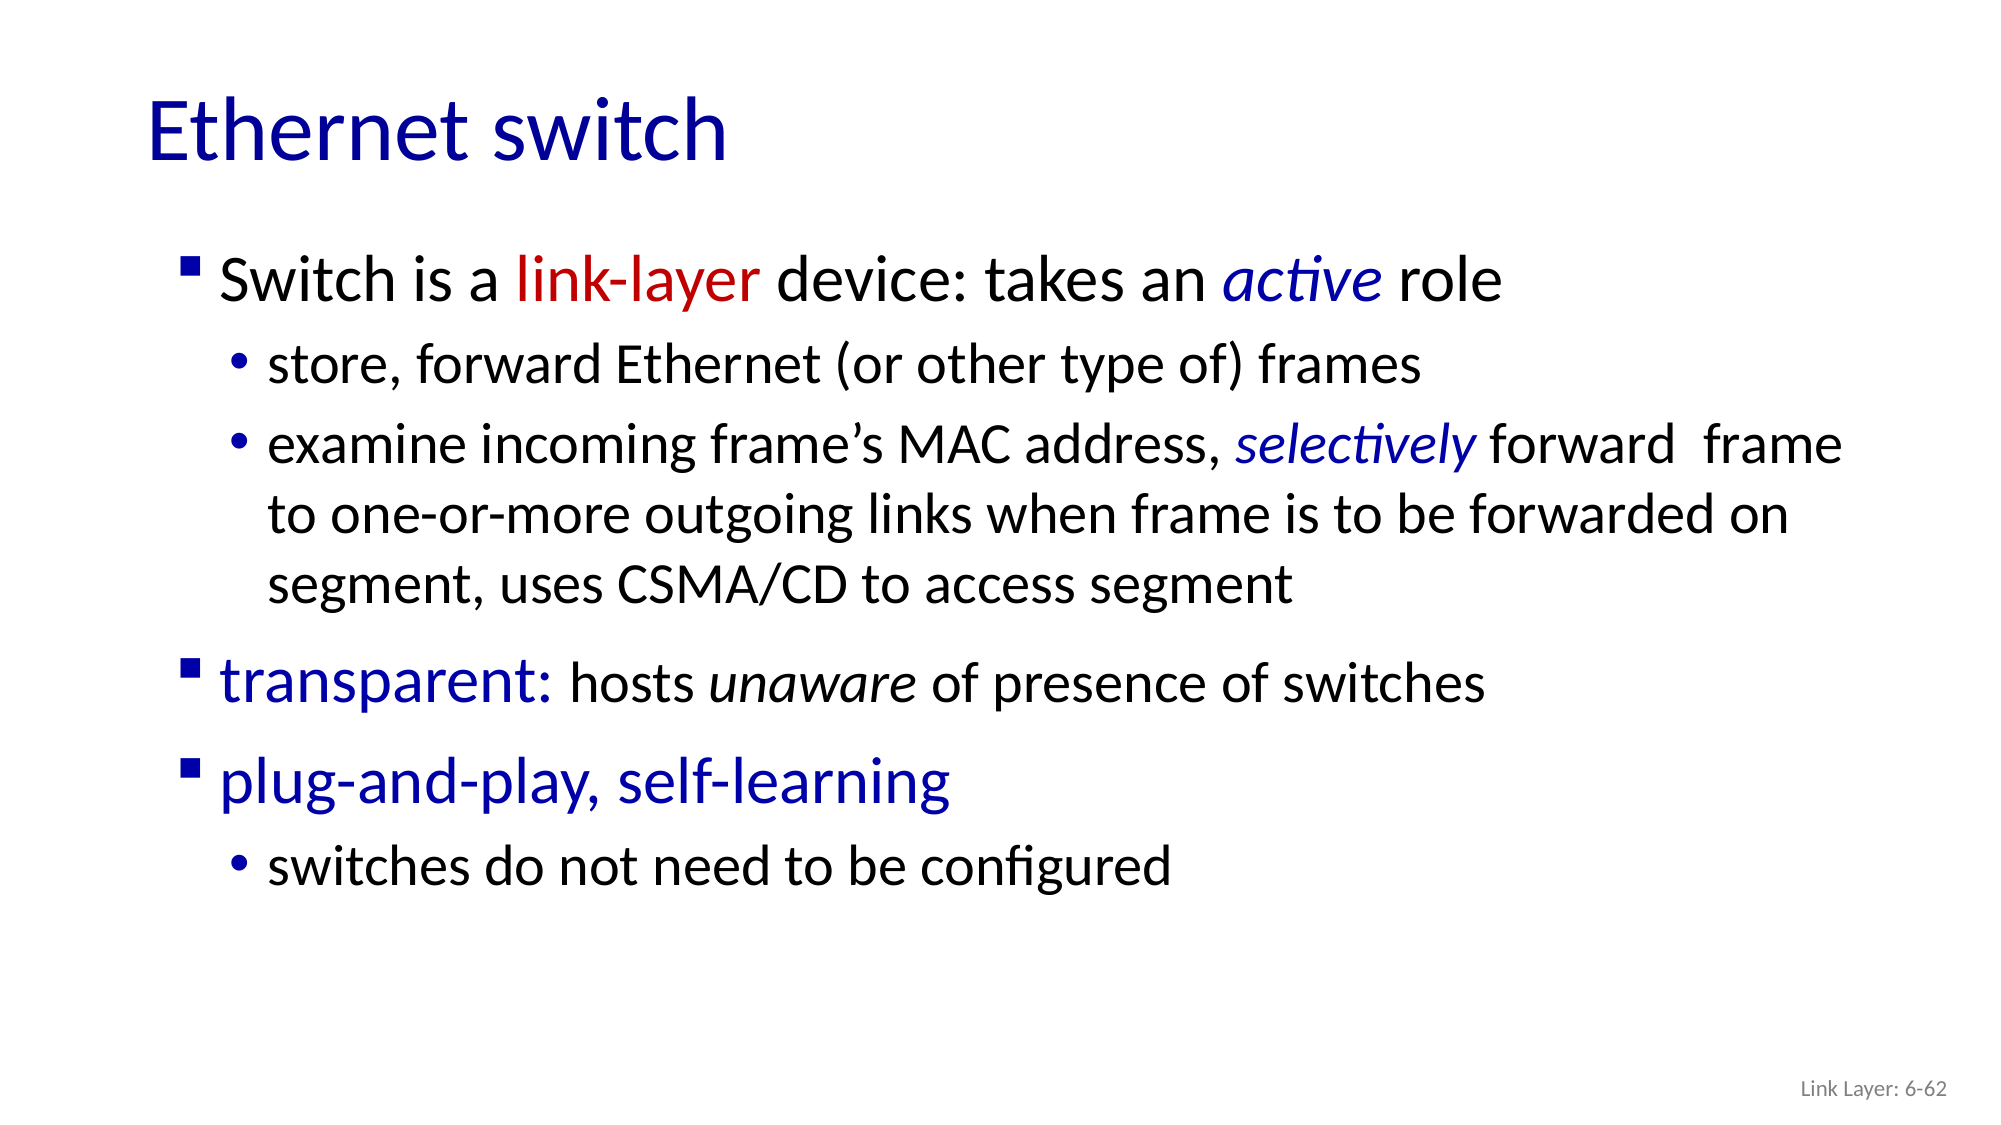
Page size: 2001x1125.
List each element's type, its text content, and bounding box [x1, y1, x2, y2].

slide_number Link Layer: 6-62 [1512, 1056, 1963, 1117]
text_box Switch is a link-layer device: takes an active role store, forward Ethernet (or other type of) frames examine incoming frame’s MAC address, selectively forward frame to one-or-more outgoing links when frame is to be forwarded on segment, uses CSMA/CD to access segment transparent: hosts unaware of presence of switches plug-and-play, self-learning switches do not need to be configured [138, 227, 1904, 1033]
title Ethernet switch [131, 57, 1857, 205]
